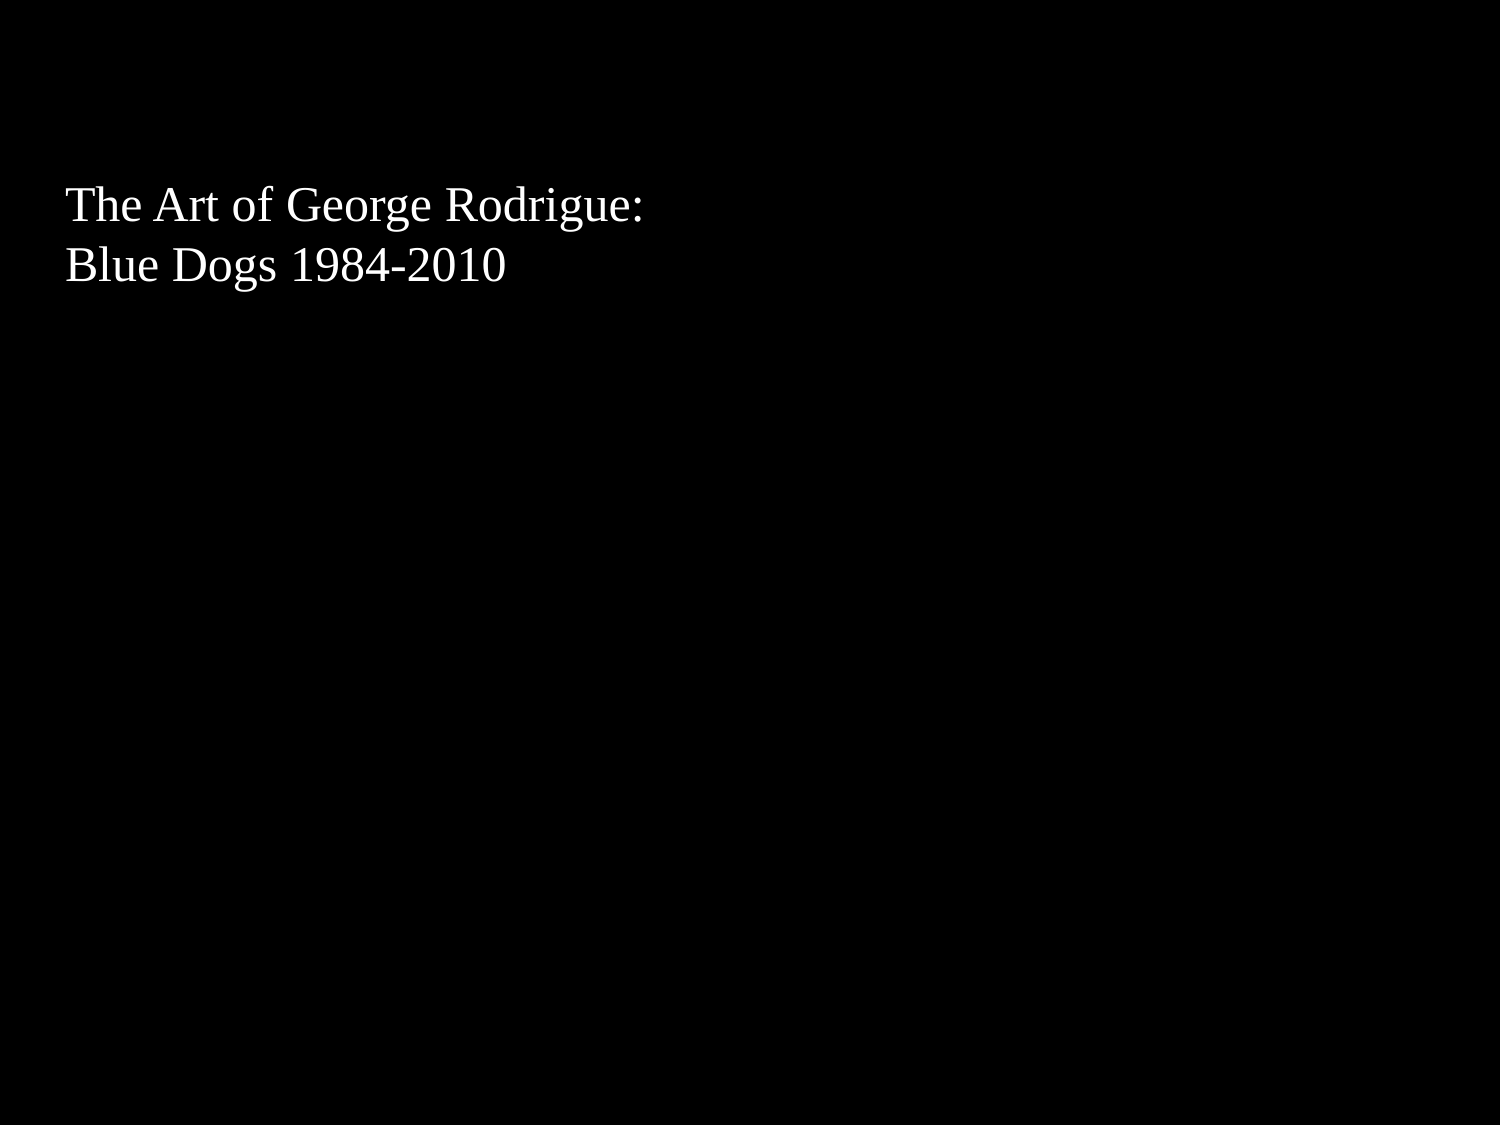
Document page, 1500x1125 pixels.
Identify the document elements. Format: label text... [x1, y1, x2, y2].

title The Art of George Rodrigue: Blue Dogs 1984-2010 [50, 37, 1163, 425]
